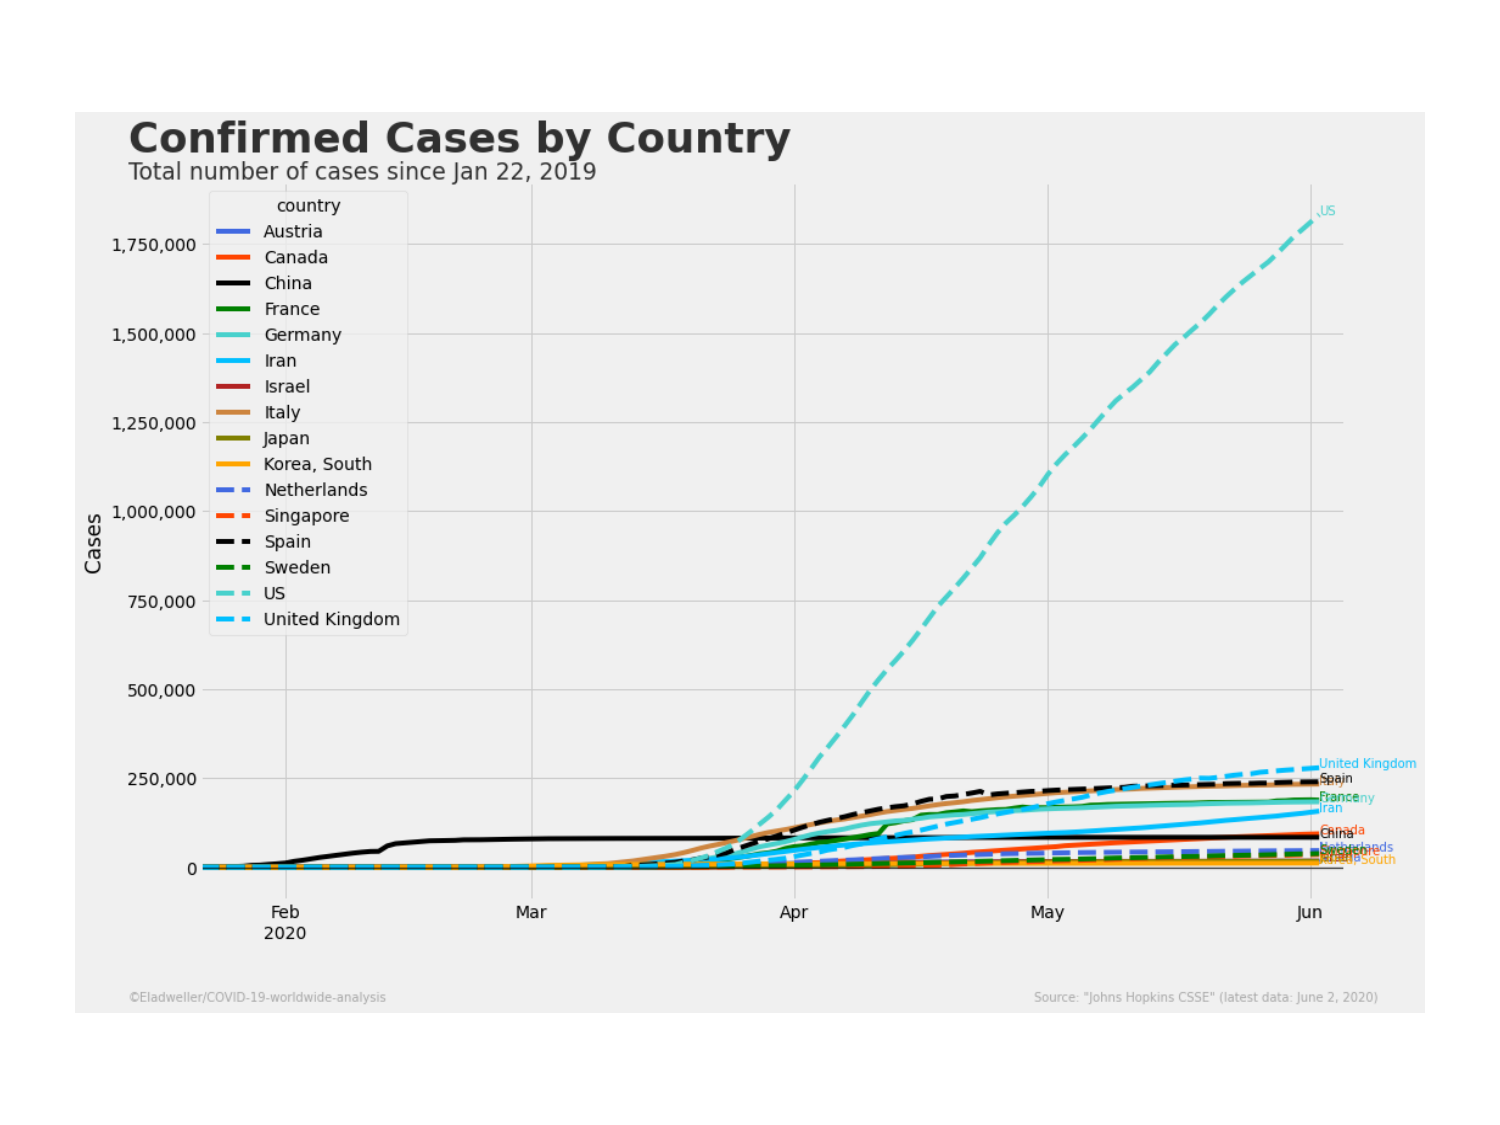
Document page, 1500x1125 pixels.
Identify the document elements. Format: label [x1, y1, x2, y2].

picture [74, 112, 1426, 1013]
